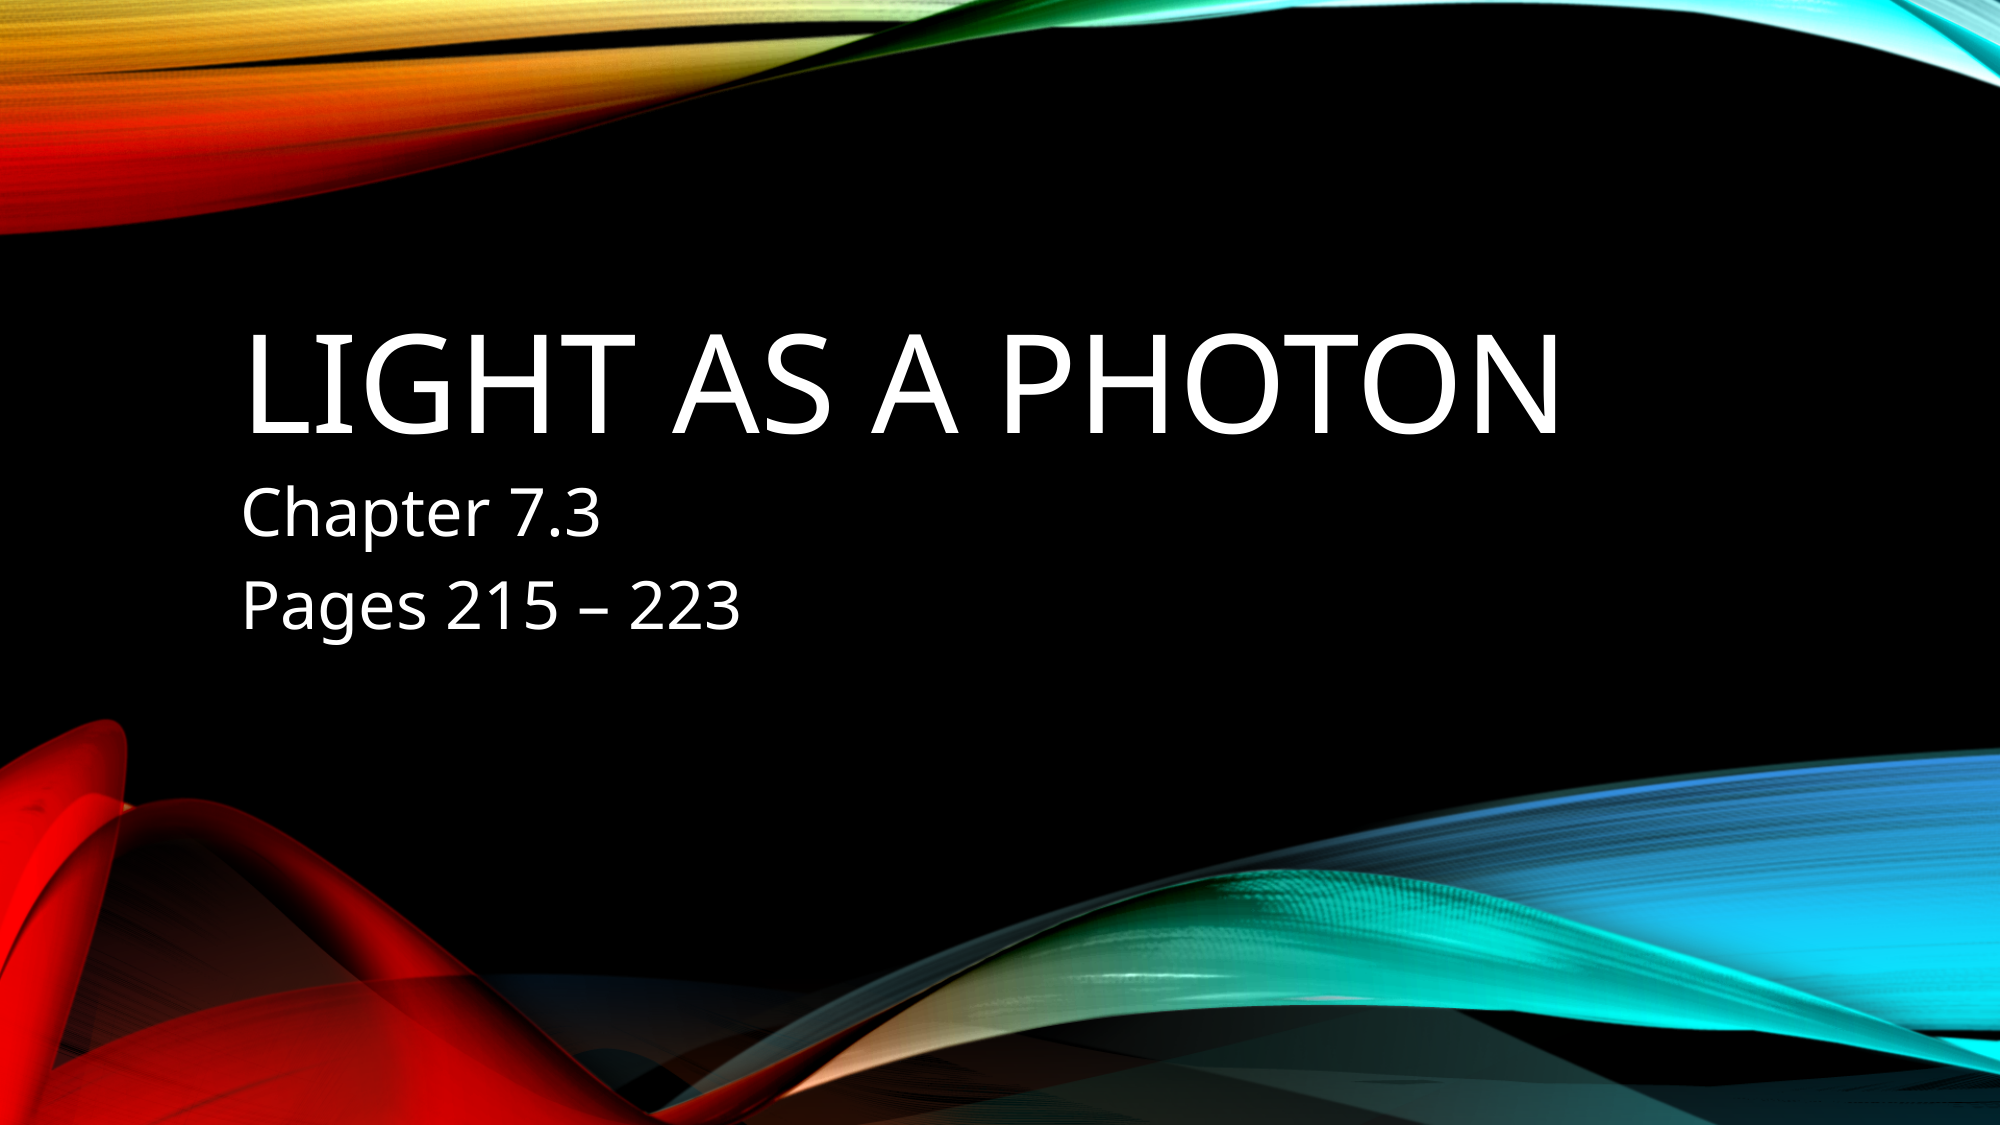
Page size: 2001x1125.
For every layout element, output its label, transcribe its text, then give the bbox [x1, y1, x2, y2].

picture [0, 0, 2000, 237]
subtitle Chapter 7.3 Pages 215 – 223 [225, 471, 1775, 750]
title Light AS A Photon [225, 171, 1775, 471]
picture [0, 717, 2000, 1125]
